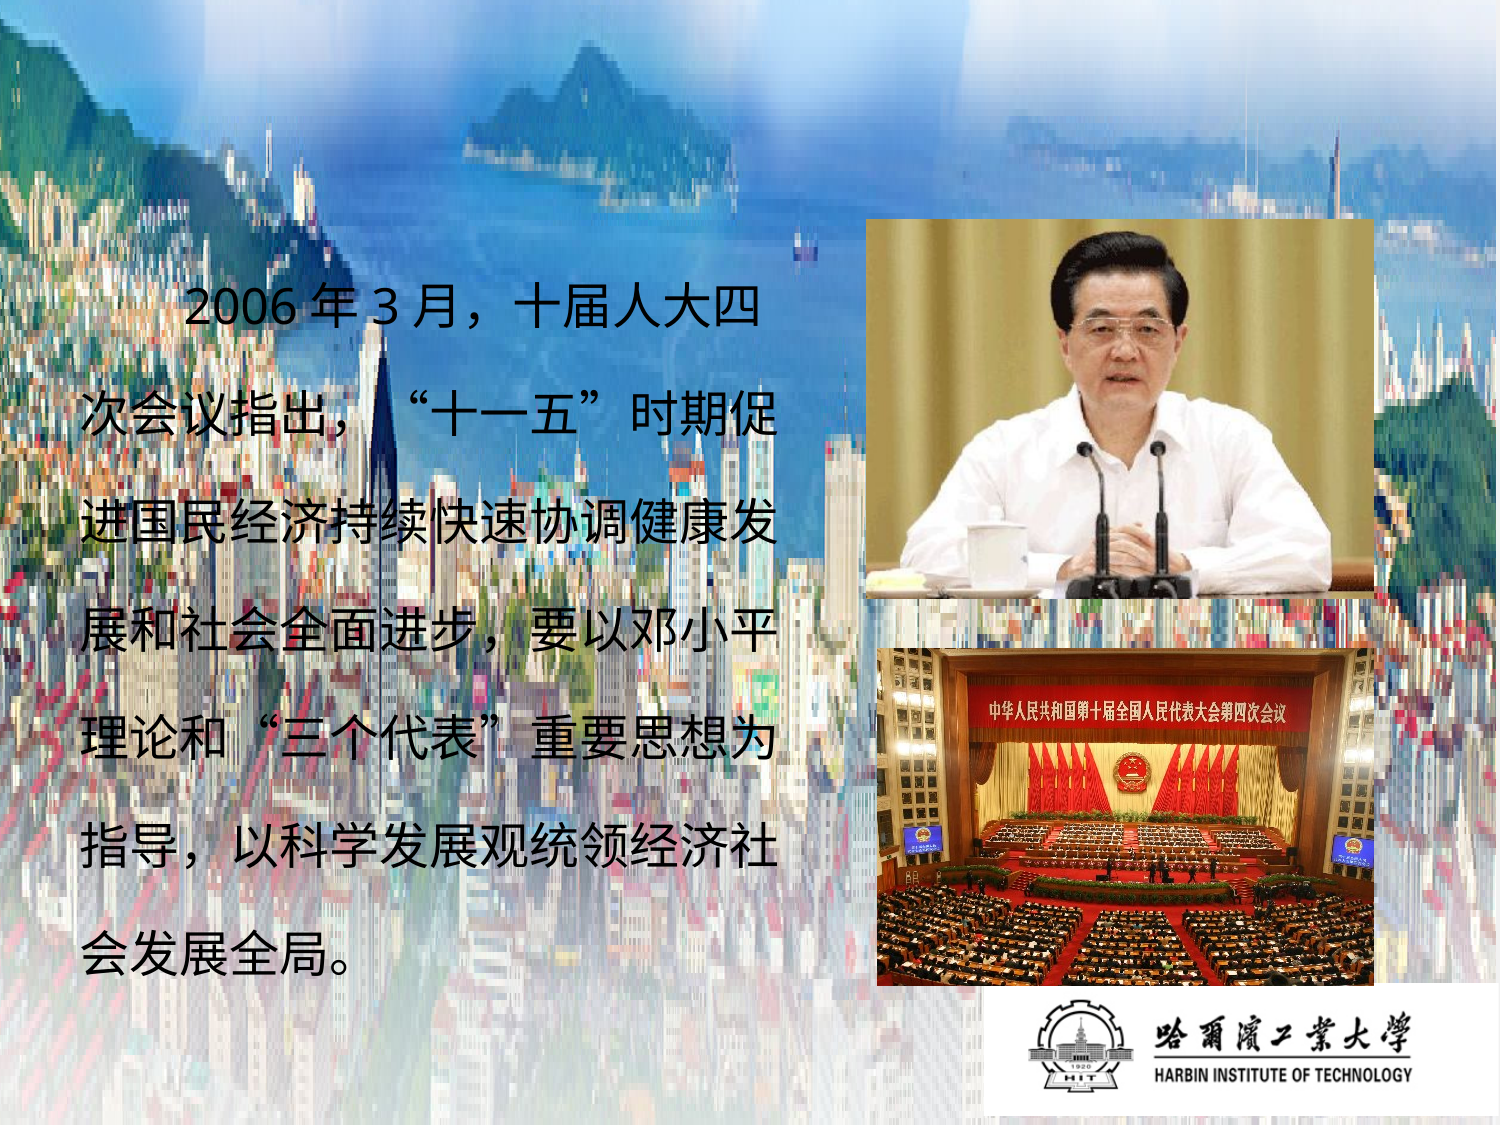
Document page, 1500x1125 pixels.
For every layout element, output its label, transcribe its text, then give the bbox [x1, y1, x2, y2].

picture [0, 0, 1500, 1125]
text_box 2006年3月，十届人大四次会议指出，“十一五”时期促进国民经济持续快速协调健康发展和社会全面进步，要以邓小平理论和“三个代表”重要思想为指导，以科学发展观统领经济社会发展全局。 [64, 219, 815, 1068]
